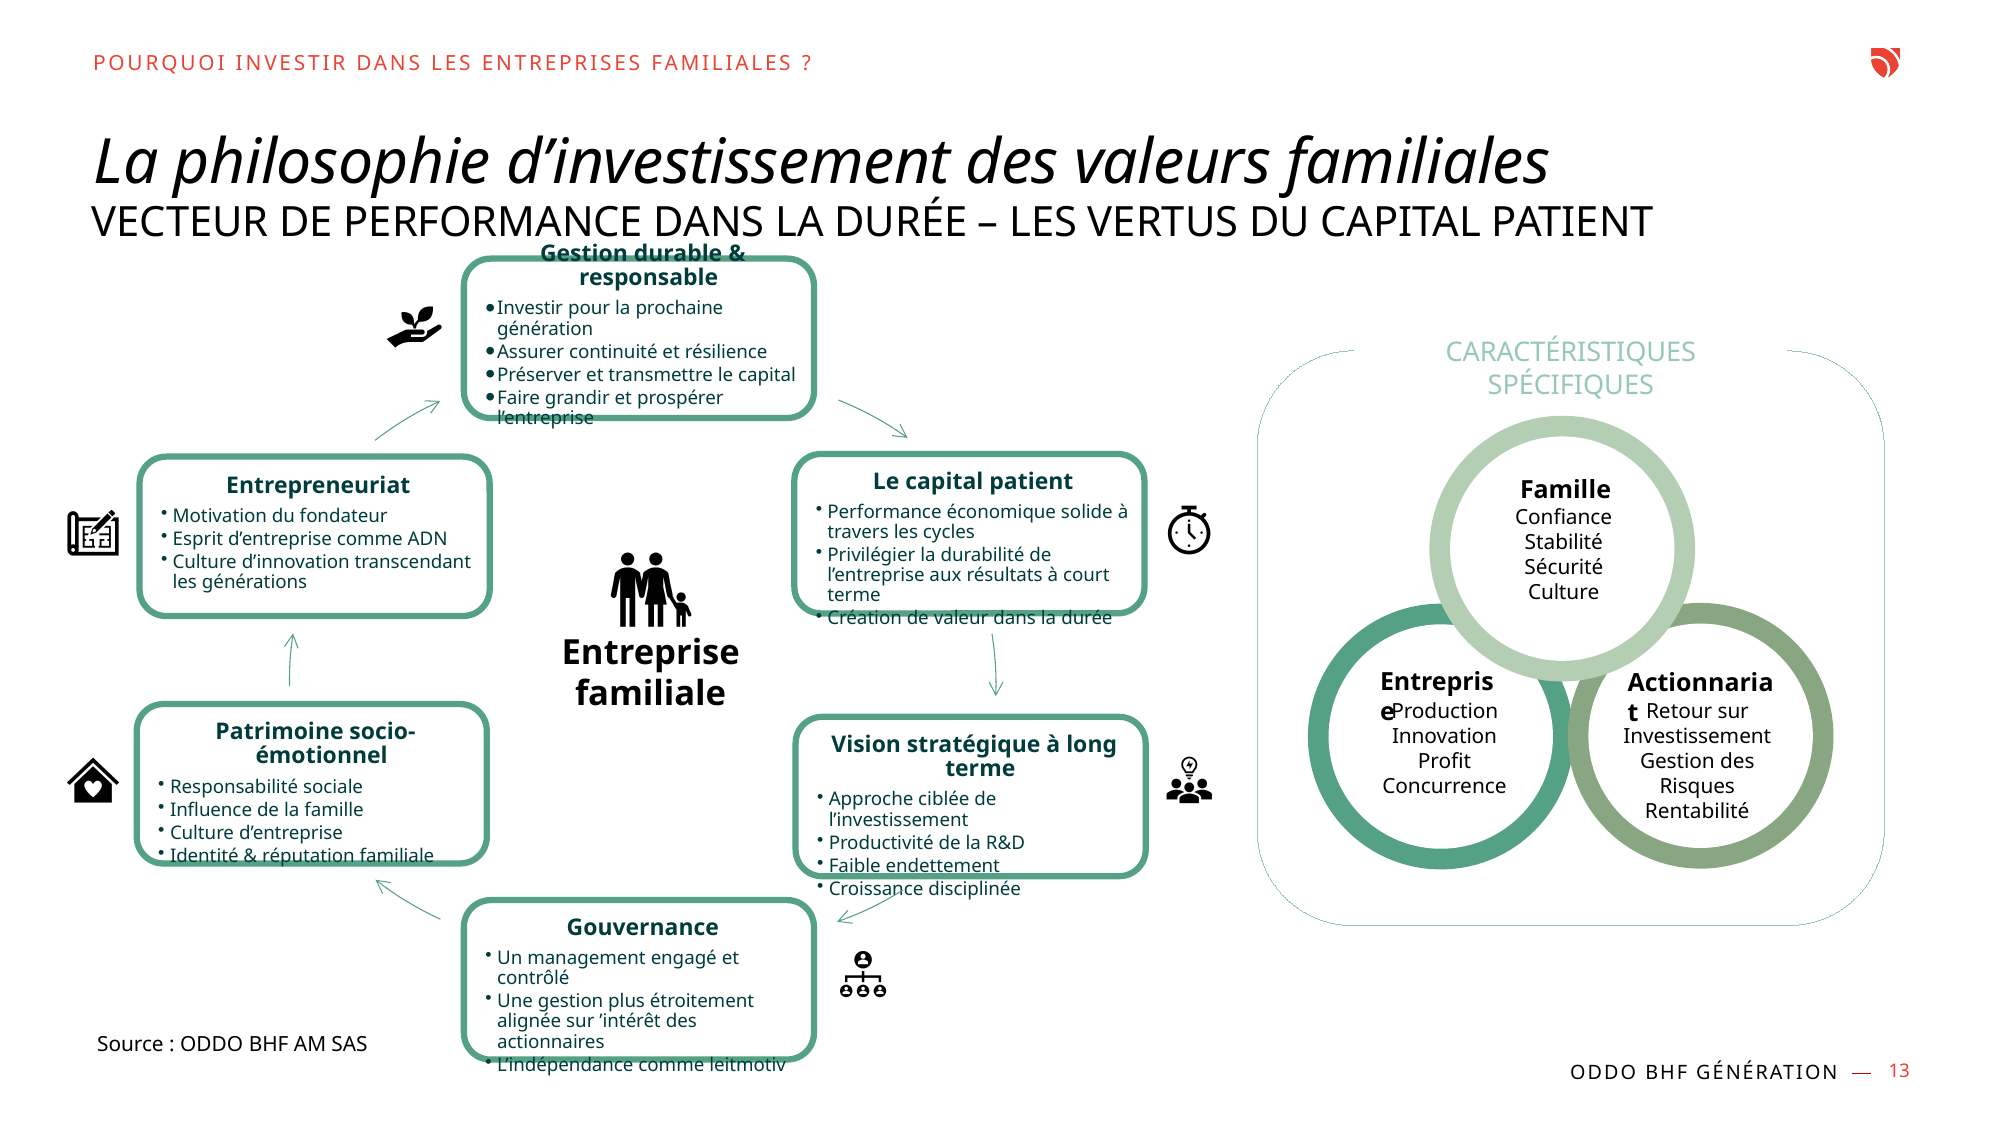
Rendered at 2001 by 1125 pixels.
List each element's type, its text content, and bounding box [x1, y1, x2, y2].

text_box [0, 257, 1374, 1050]
title POURQUOI INVESTIR DANS LES ENTREPRISES FAMILIALES ? [93, 50, 1819, 76]
list Source : ODDO BHF AM SAS [82, 1003, 1922, 1063]
picture [1159, 750, 1219, 810]
picture [606, 545, 695, 634]
list La philosophie d’investissement des valeurs familiales [76, 77, 2000, 204]
picture [63, 750, 123, 810]
picture [63, 503, 123, 563]
picture [1159, 500, 1219, 560]
list Vecteur de performance dans la durée – les vertus du capital patient [76, 204, 2000, 311]
text_box ODDO BHF Génération [833, 1063, 1838, 1084]
text_box CARACTÉRISTIQUES SPÉCIFIQUES [1374, 327, 1787, 407]
picture [384, 297, 444, 357]
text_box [1307, 415, 1834, 870]
picture [833, 944, 893, 1004]
slide_number 13 [1759, 1041, 1925, 1102]
text_box [1374, 350, 1885, 926]
